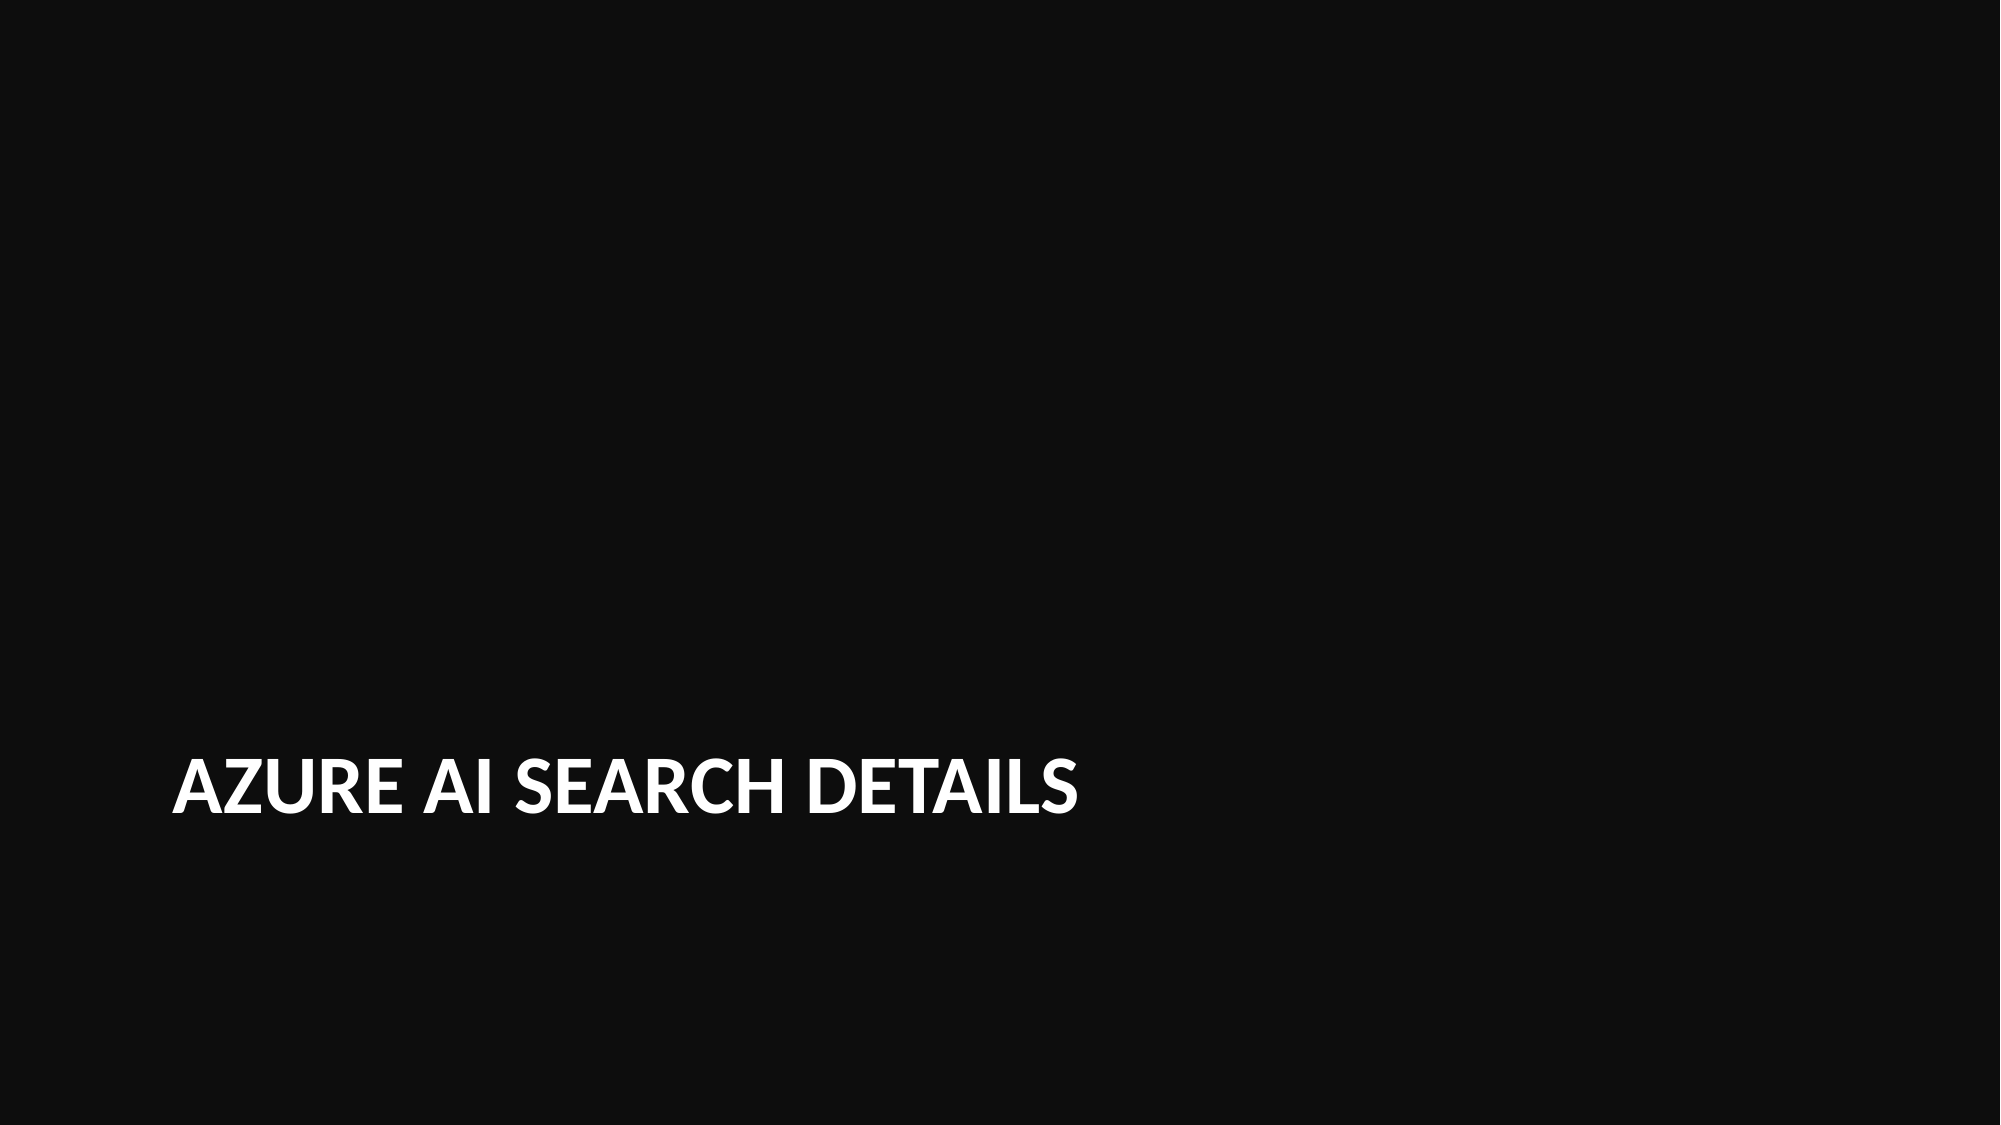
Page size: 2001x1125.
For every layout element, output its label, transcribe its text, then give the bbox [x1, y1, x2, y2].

title Azure AI Search Details [157, 722, 1858, 947]
